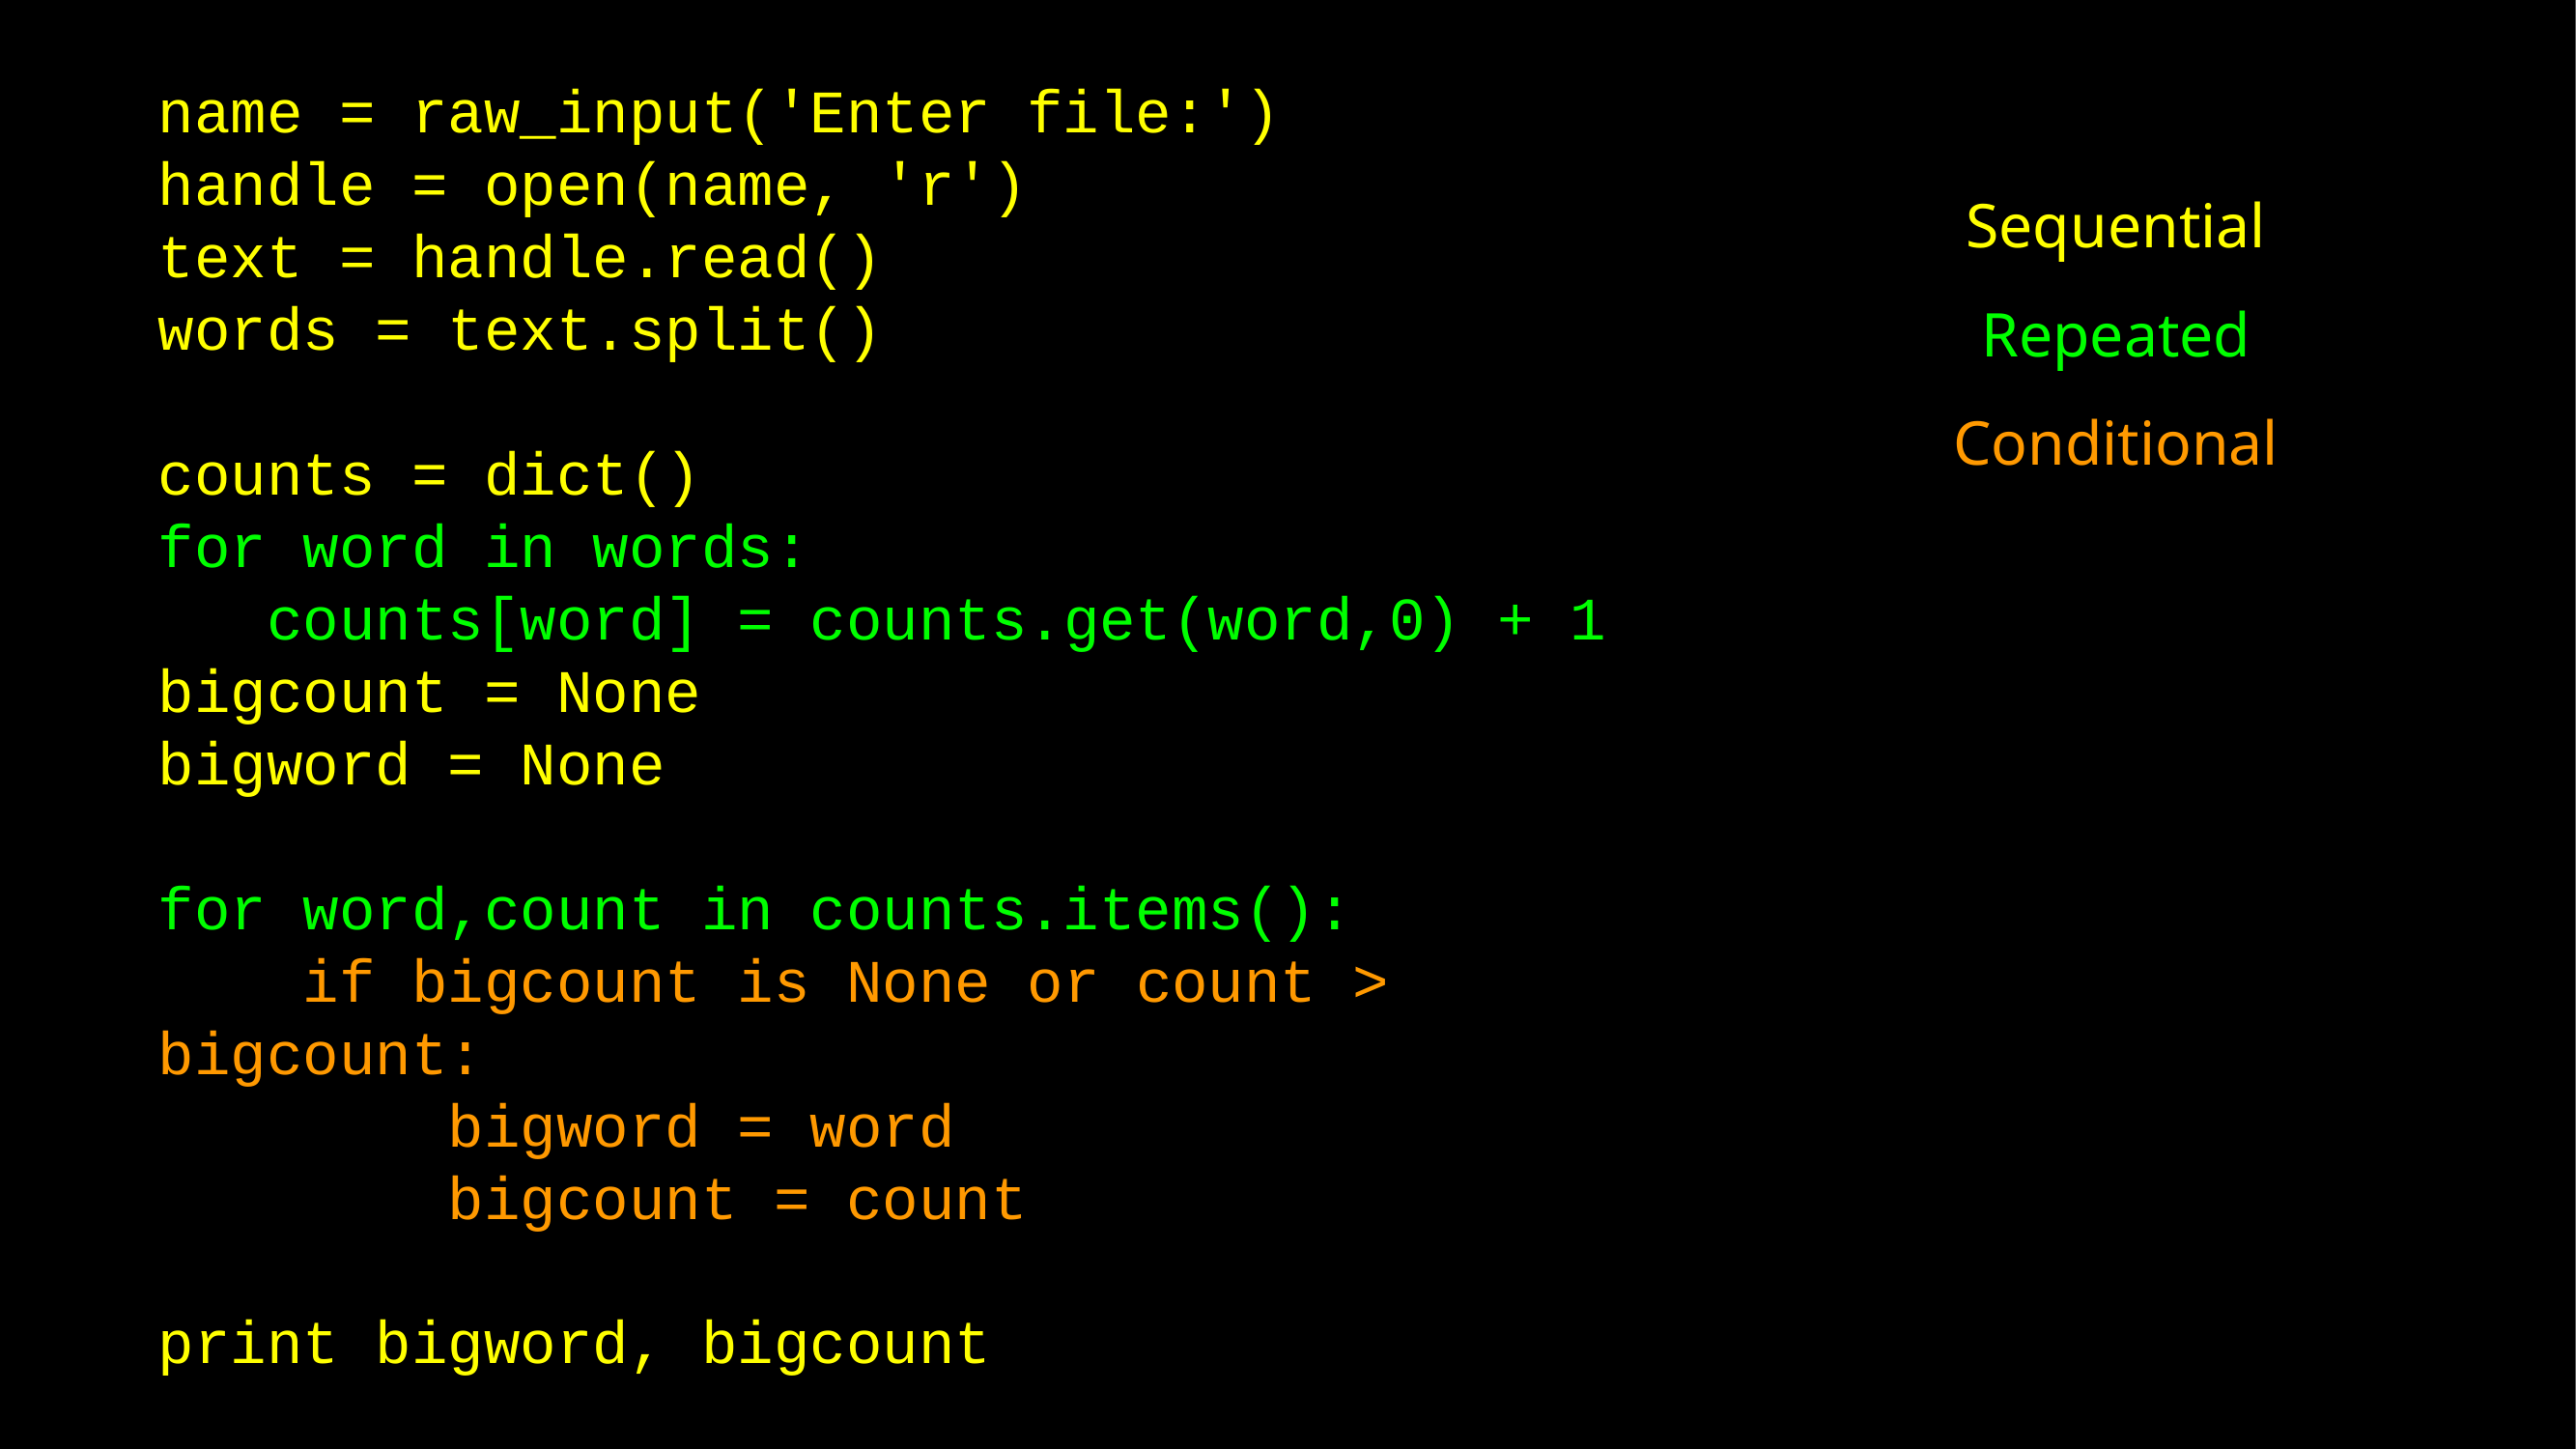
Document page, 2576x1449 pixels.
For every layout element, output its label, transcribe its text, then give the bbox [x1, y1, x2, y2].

text_box name = raw_input('Enter file:') handle = open(name, 'r') text = handle.read() words = text.split() counts = dict() for word in words: counts[word] = counts.get(word,0) + 1 bigcount = None bigword = None for word,count in counts.items(): if bigcount is None or count > bigcount: bigword = word bigcount = count print bigword, bigcount [157, 21, 1748, 1427]
text_box Sequential Repeated Conditional [1913, 97, 2319, 531]
